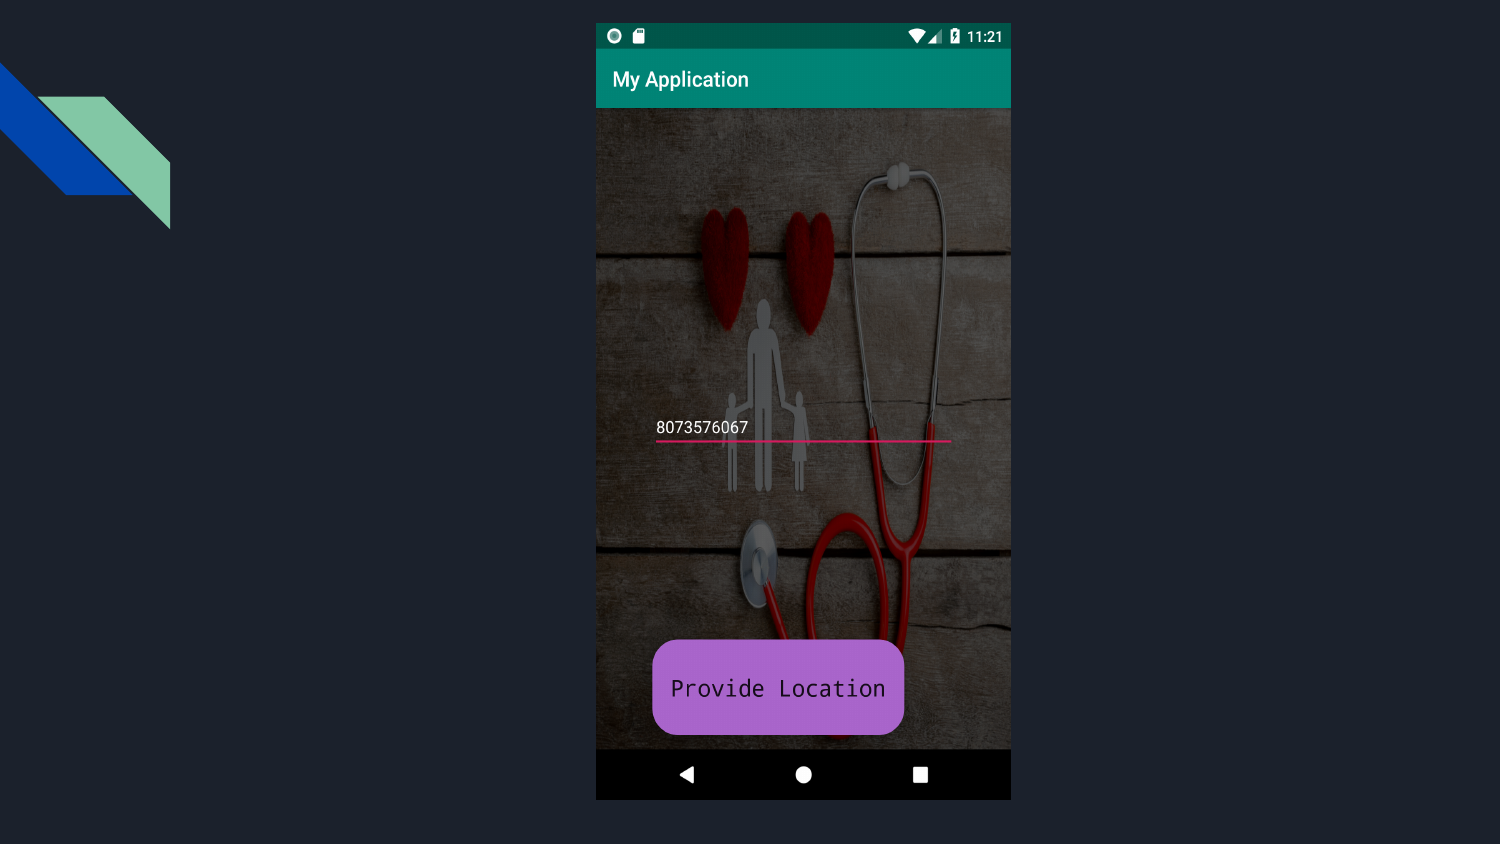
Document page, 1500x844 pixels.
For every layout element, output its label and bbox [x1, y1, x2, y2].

picture [596, 23, 1011, 800]
